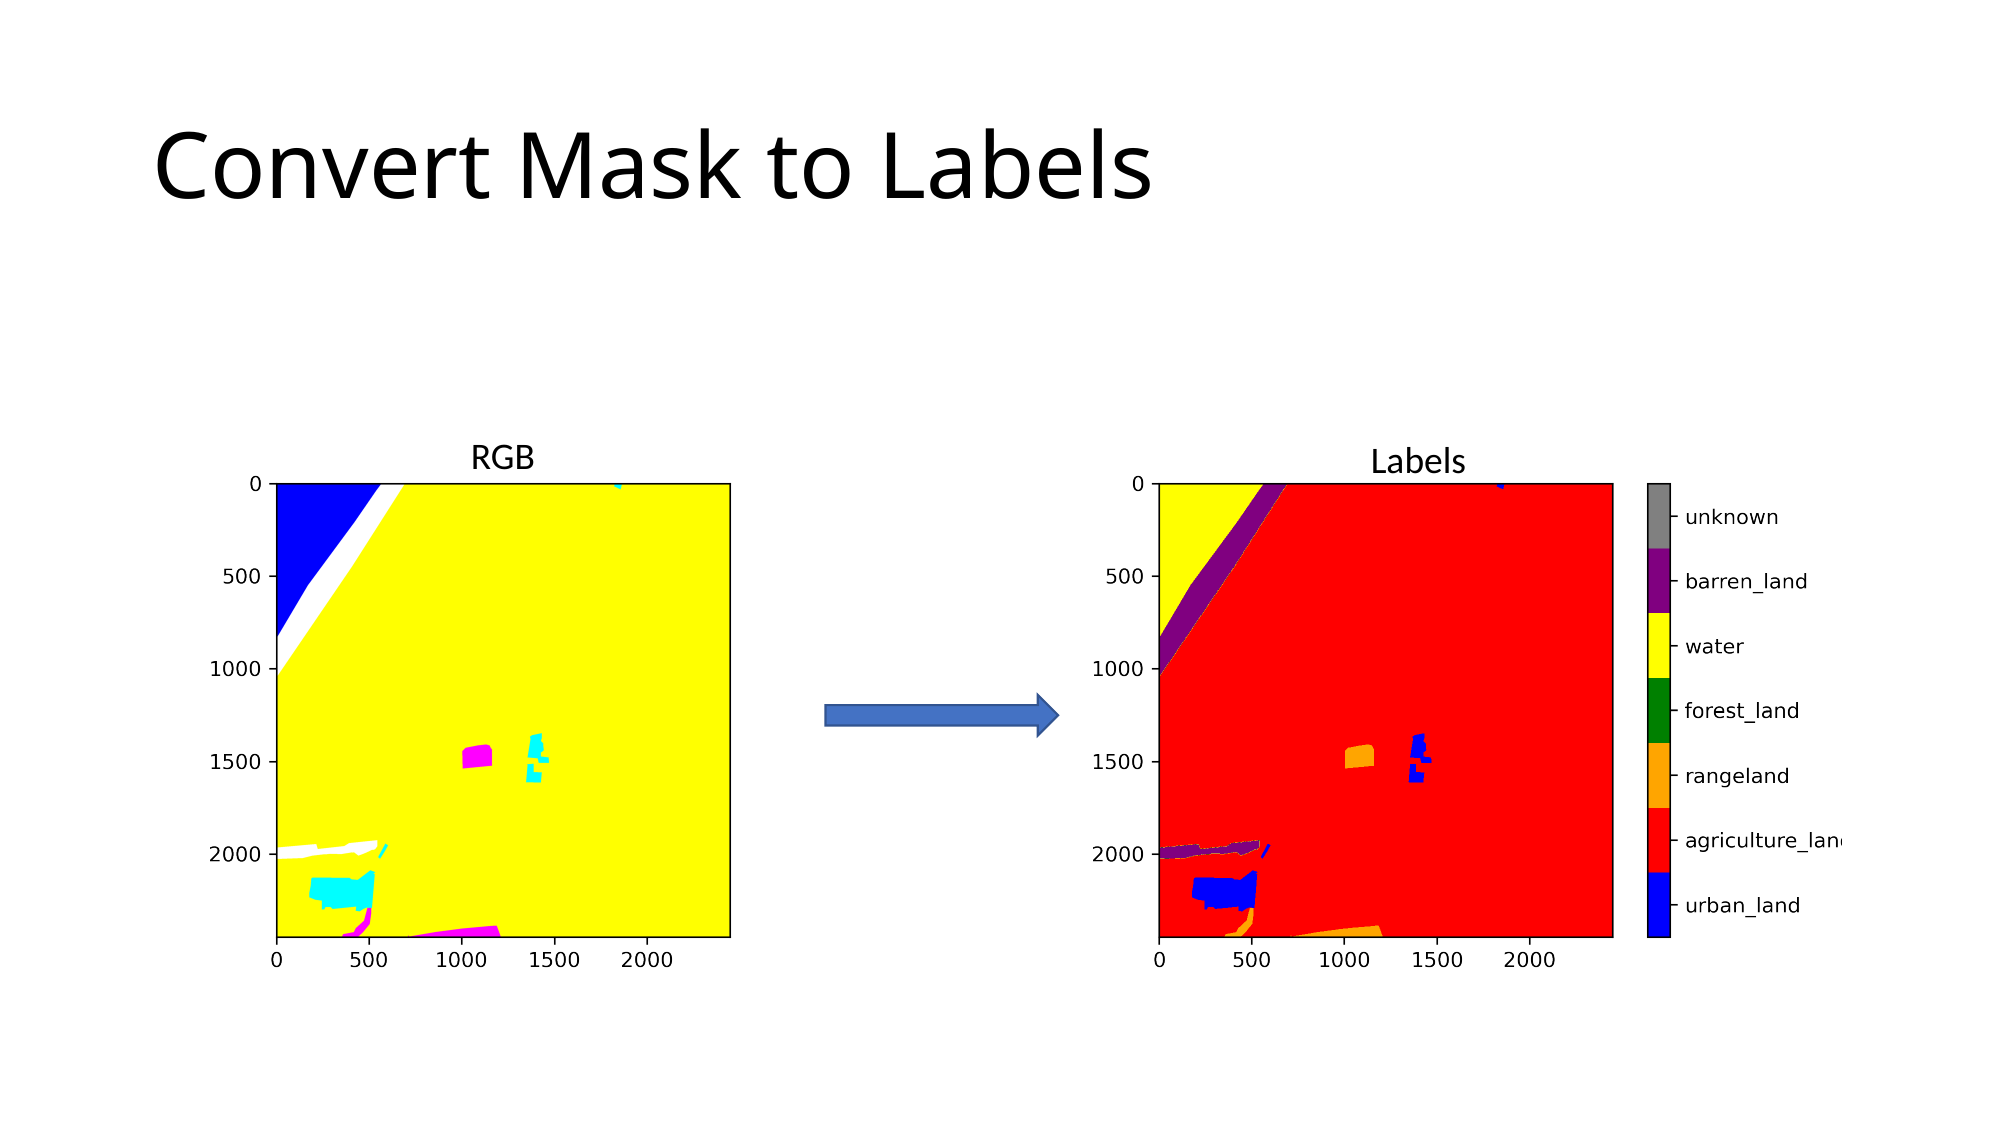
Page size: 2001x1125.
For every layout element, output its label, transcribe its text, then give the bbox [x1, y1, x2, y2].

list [942, 411, 1842, 1012]
title Convert Mask to Labels [137, 59, 1863, 278]
picture [41, 411, 942, 1012]
